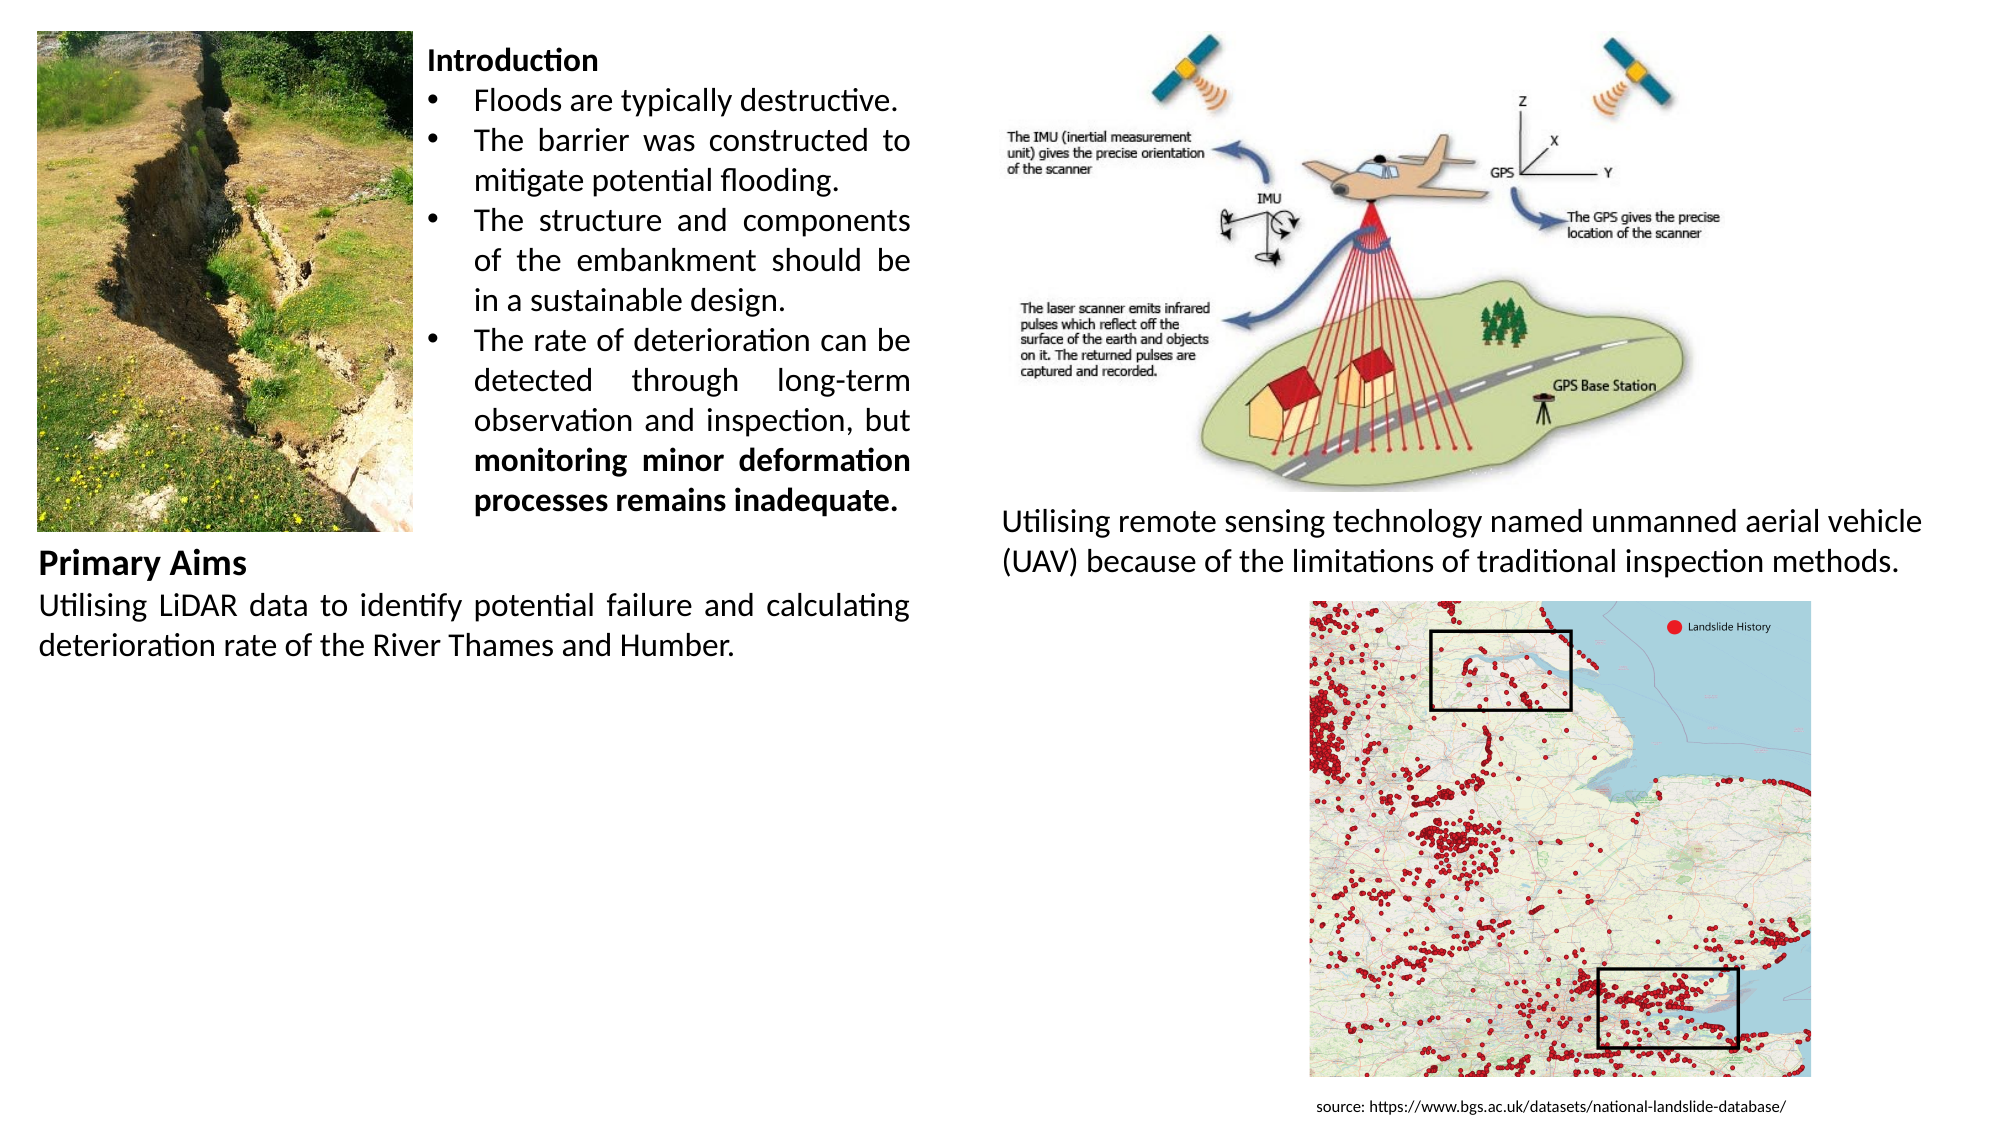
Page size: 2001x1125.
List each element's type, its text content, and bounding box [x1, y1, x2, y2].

picture [1309, 601, 1812, 1077]
text_box Primary Aims Utilising LiDAR data to identify potential failure and calculating deterioration rate of the River Thames and Humber. [23, 531, 927, 671]
text_box Introduction Floods are typically destructive. The barrier was constructed to mitigate potential flooding. The structure and components of the embankment should be in a sustainable design. The rate of deterioration can be detected through long-term observation and inspection, but monitoring minor deformation processes remains inadequate. [413, 31, 927, 526]
picture [999, 31, 1725, 492]
text_box Utilising remote sensing technology named unmanned aerial vehicle (UAV) because of the limitations of traditional inspection methods. [986, 491, 1963, 586]
text_box source: https://www.bgs.ac.uk/datasets/national-landslide-database/ [1301, 1088, 1819, 1124]
picture [37, 31, 413, 532]
